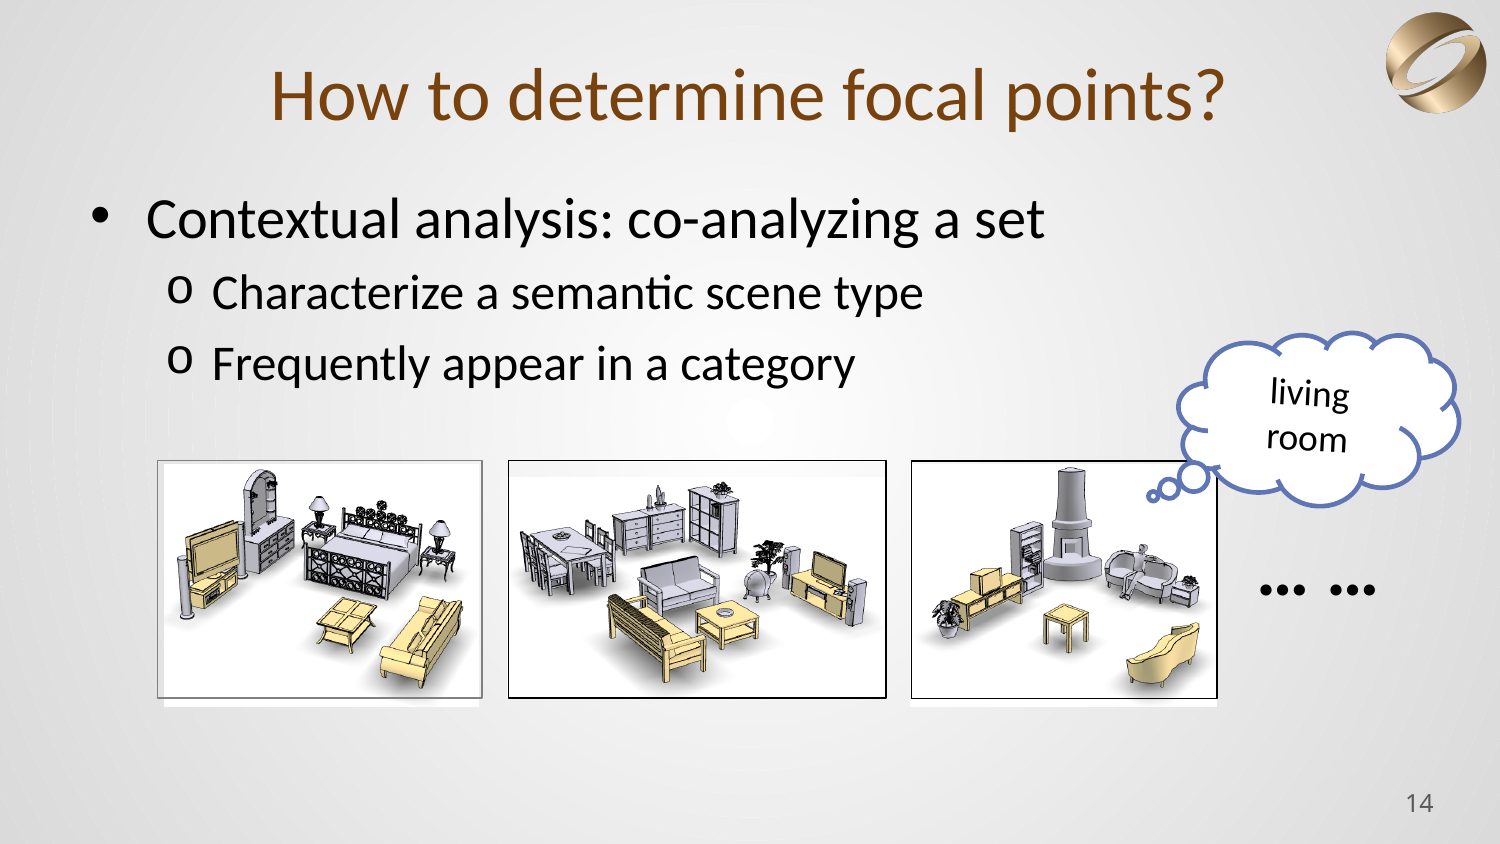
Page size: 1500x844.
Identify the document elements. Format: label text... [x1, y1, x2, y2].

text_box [507, 460, 887, 699]
slide_number 14 [1400, 782, 1493, 827]
title How to determine focal points? [75, 2, 1425, 143]
text_box … … [1241, 512, 1396, 618]
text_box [909, 460, 1218, 707]
picture [1425, 9, 1490, 116]
list Contextual analysis: co-analyzing a set Characterize a semantic scene type Frequently appear in a category [75, 172, 1425, 768]
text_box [157, 460, 483, 707]
text_box living room [1176, 330, 1462, 509]
